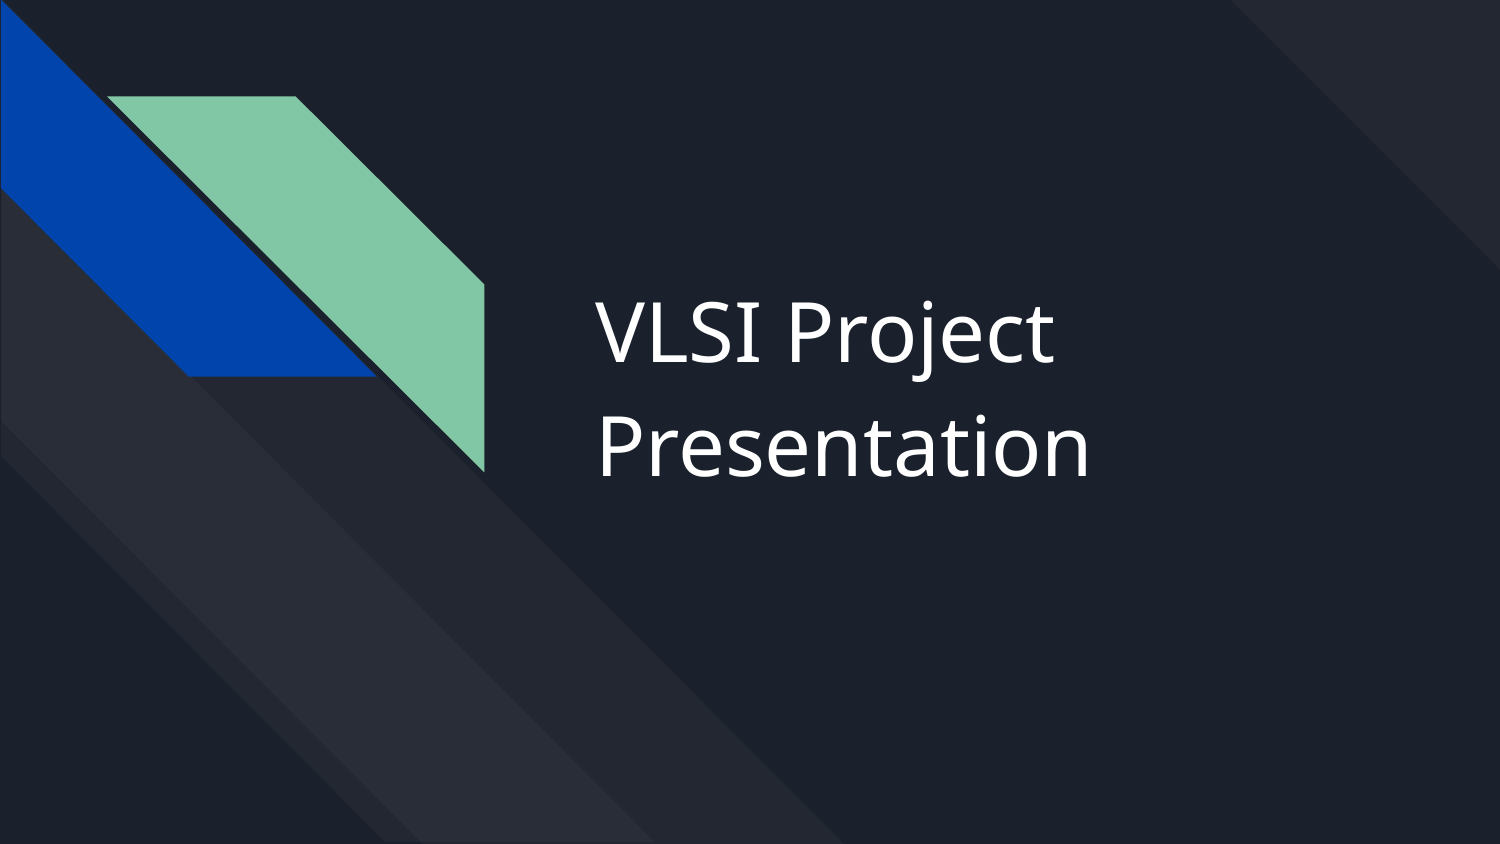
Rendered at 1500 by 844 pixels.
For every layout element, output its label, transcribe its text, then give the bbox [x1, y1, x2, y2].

title VLSI Project Presentation [580, 258, 1404, 518]
